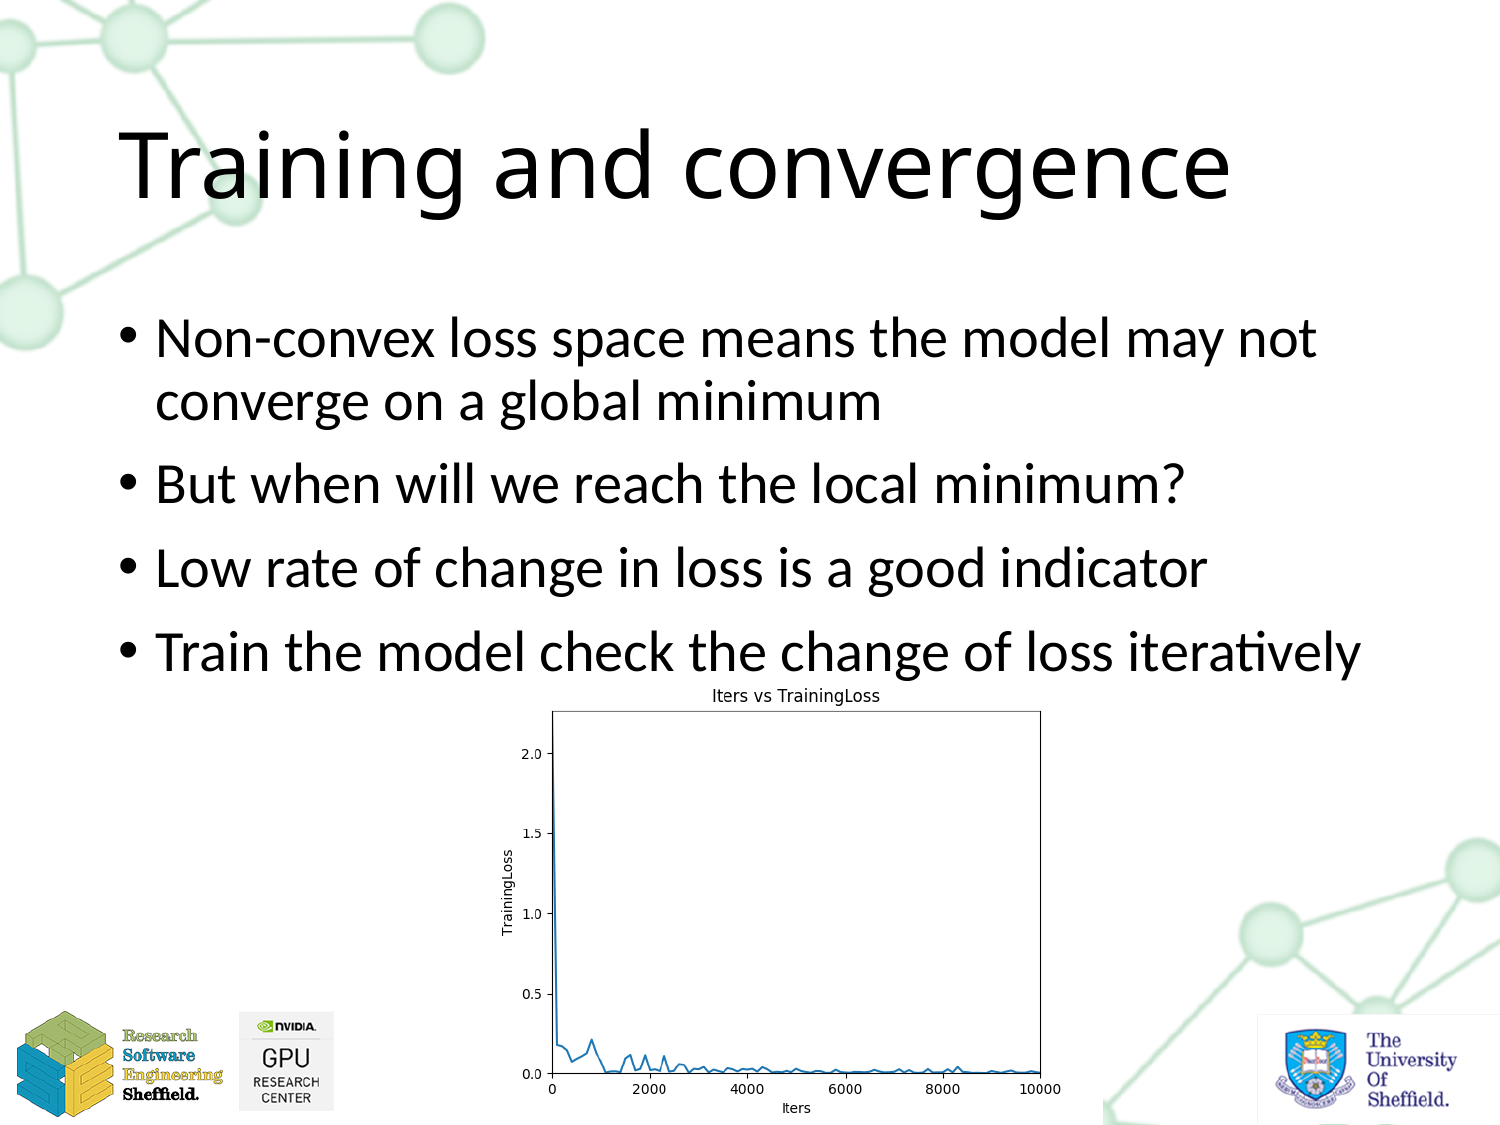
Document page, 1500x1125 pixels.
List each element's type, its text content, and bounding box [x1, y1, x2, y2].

picture [0, 0, 1500, 1125]
list Non-convex loss space means the model may not converge on a global minimum But when will we reach the local minimum? Low rate of change in loss is a good indicator Train the model check the change of loss iteratively [103, 299, 1397, 1014]
title Training and convergence [103, 59, 1397, 278]
